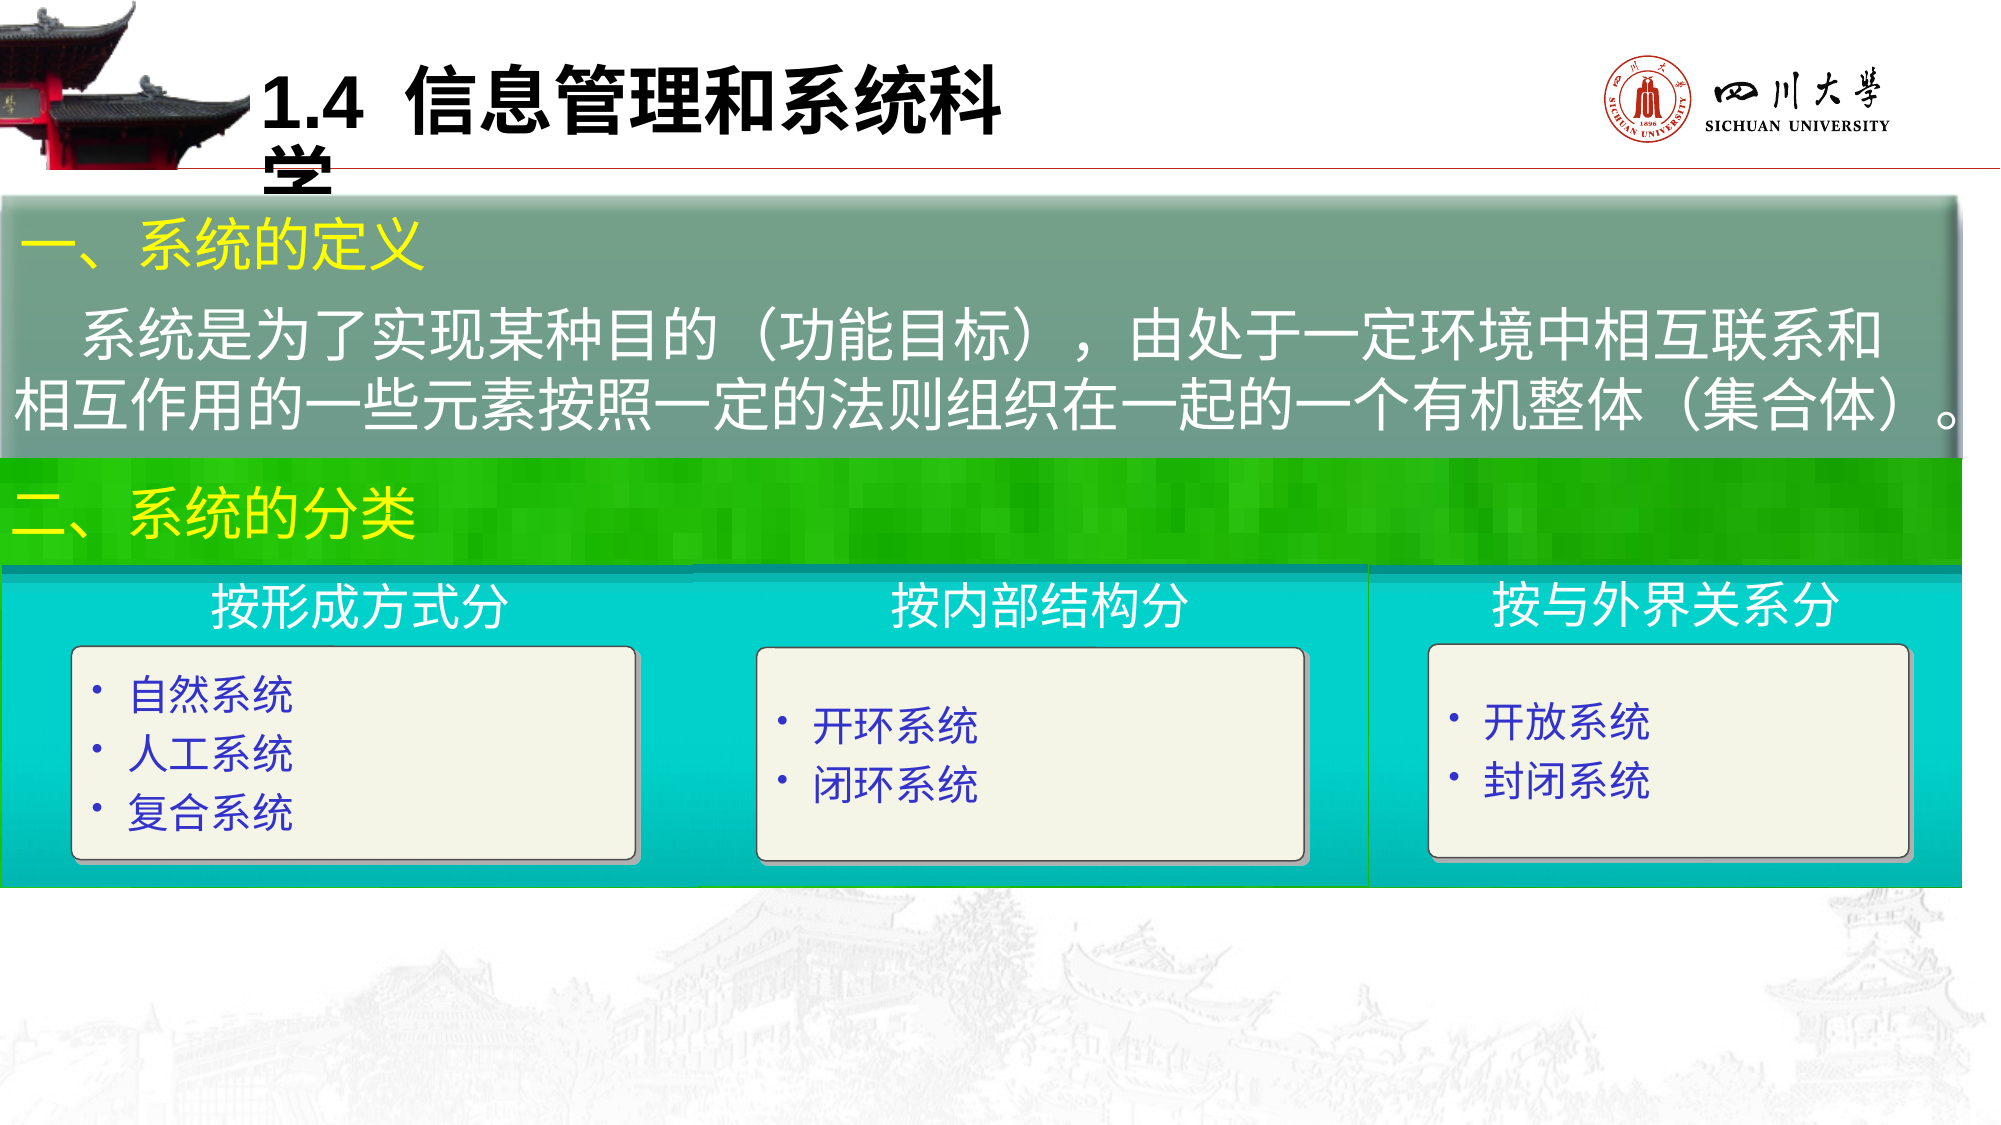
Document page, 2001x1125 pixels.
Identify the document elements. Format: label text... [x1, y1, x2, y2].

picture [0, 194, 1963, 460]
list 1.4 信息管理和系统科学 [260, 55, 1066, 143]
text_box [2, 565, 698, 887]
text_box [1368, 565, 1966, 887]
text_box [693, 564, 1368, 886]
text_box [0, 458, 1962, 888]
picture [0, 0, 250, 170]
